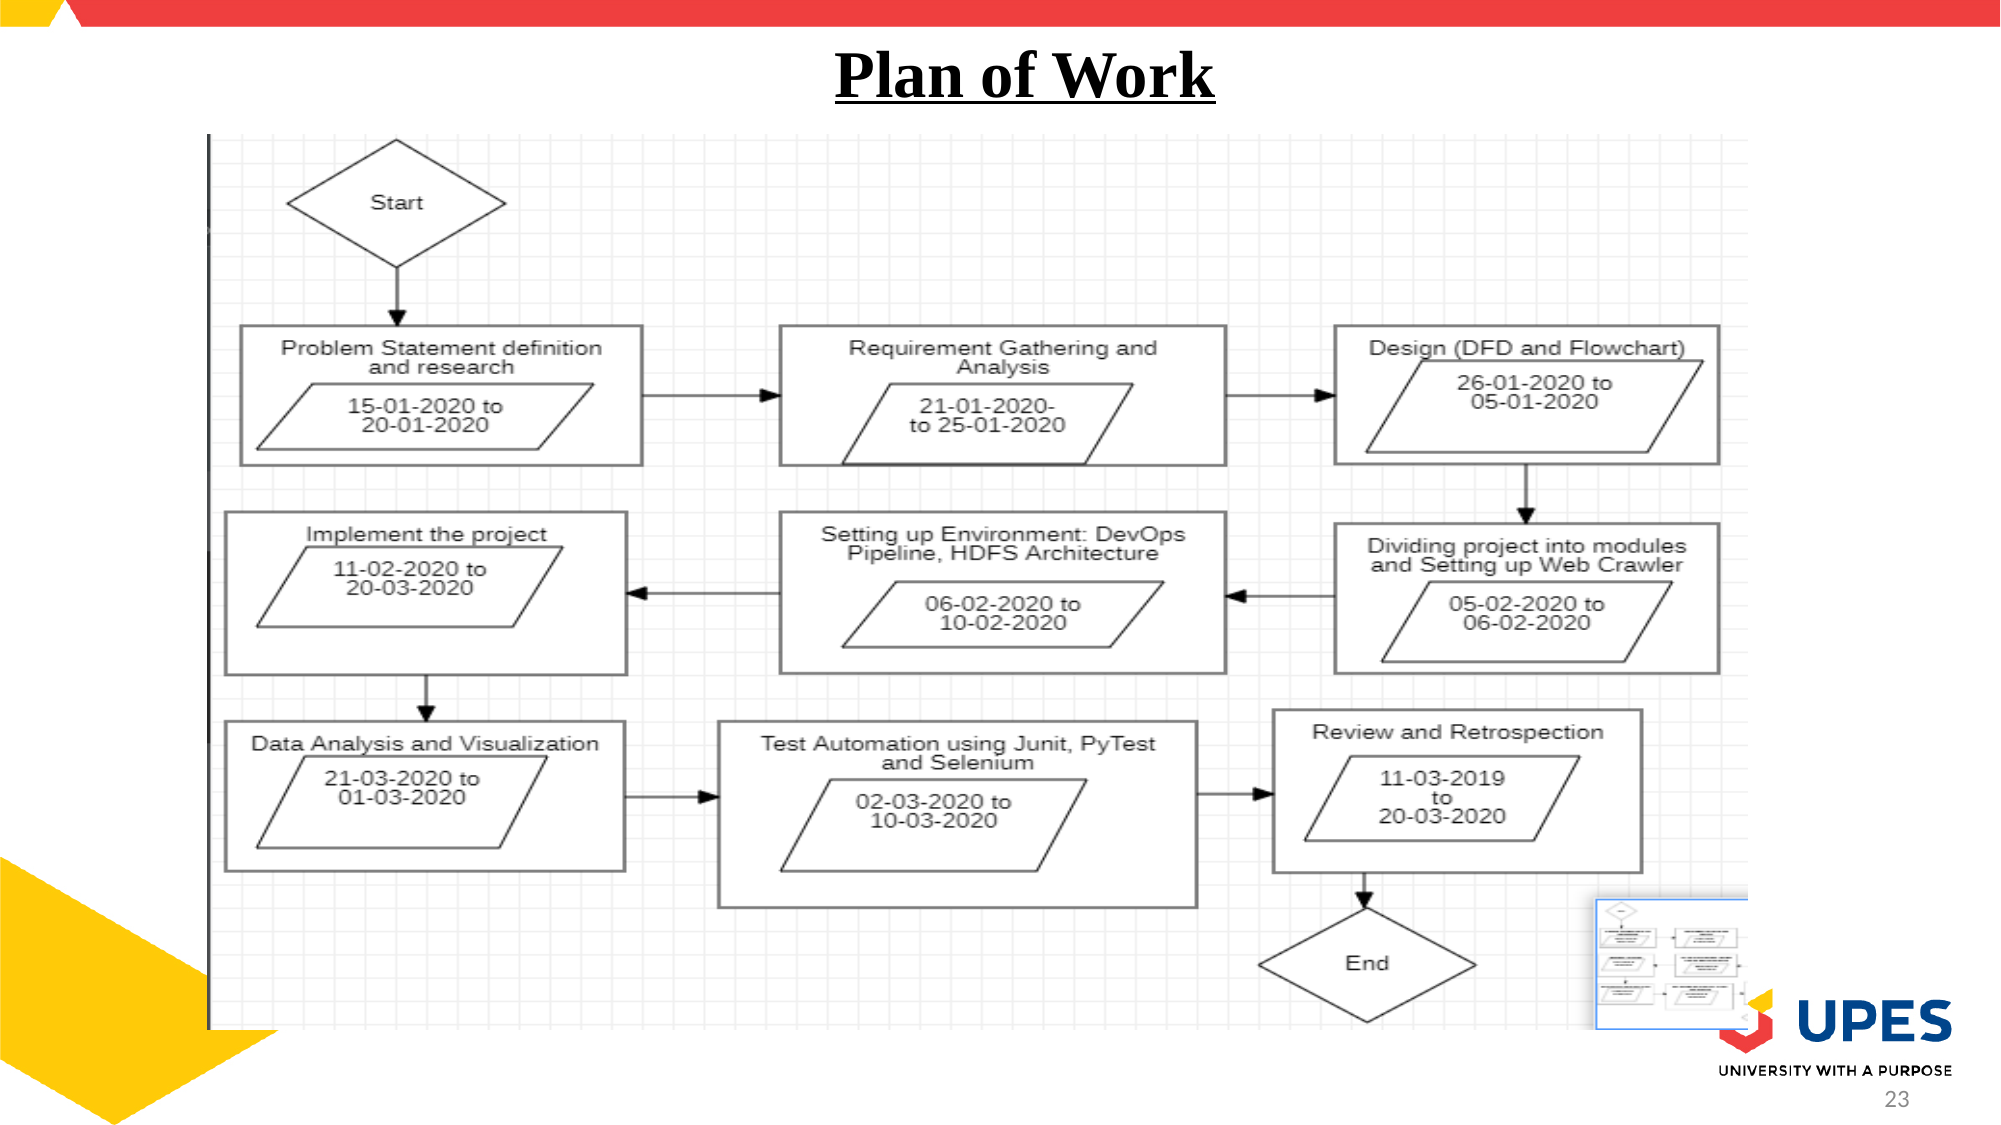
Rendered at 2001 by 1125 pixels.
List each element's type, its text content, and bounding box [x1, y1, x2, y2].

title Plan of Work [125, 0, 1925, 200]
picture [0, 0, 2001, 1125]
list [206, 134, 1748, 1031]
